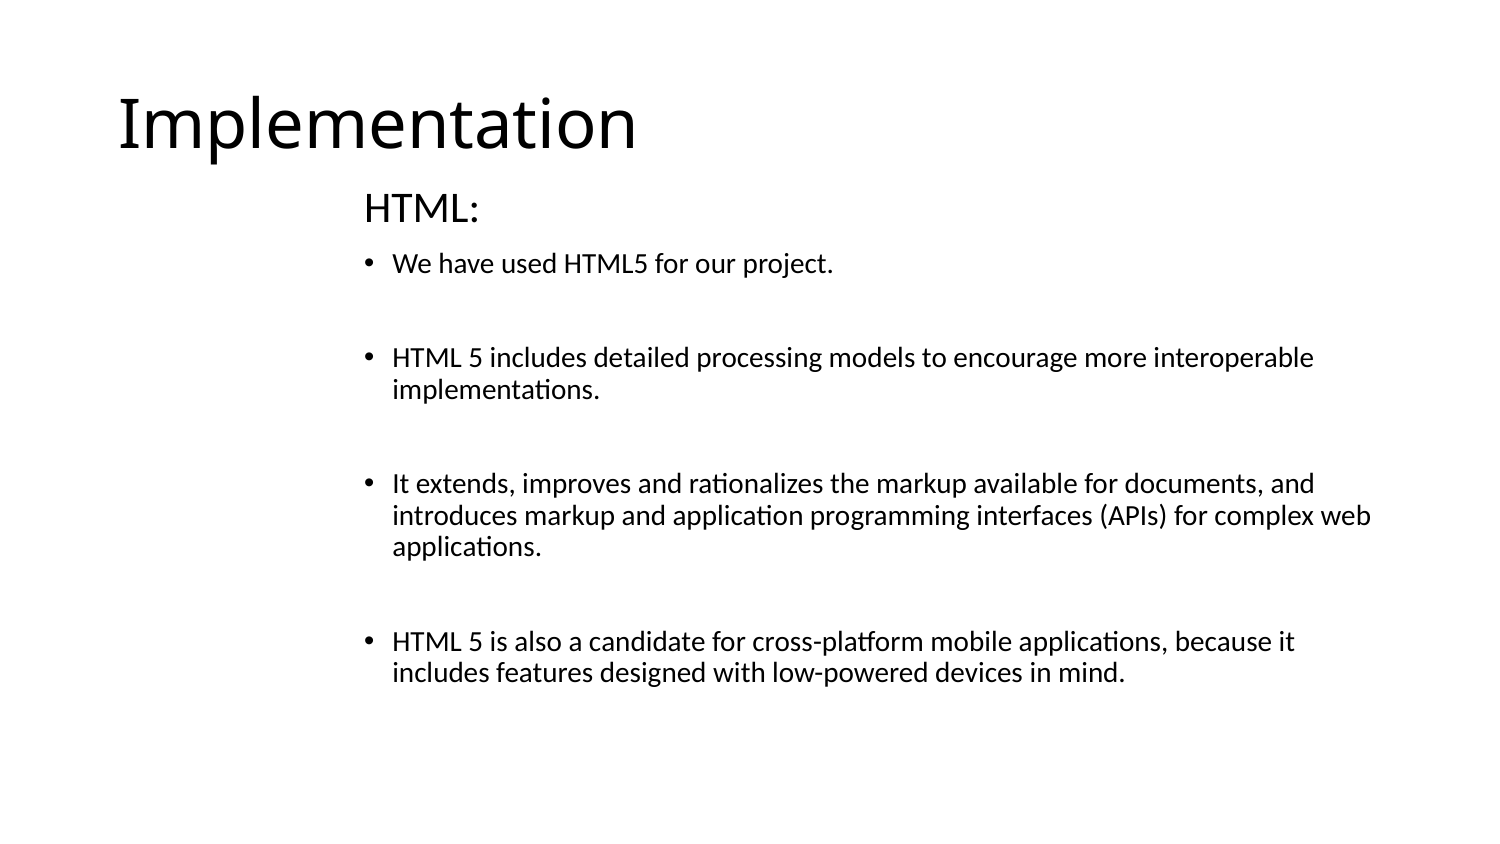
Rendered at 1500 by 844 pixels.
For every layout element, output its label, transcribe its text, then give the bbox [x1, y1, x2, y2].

title Implementation [103, 44, 1397, 208]
list HTML: We have used HTML5 for our project. HTML 5 includes detailed processing models to encourage more interoperable implementations. It extends, improves and rationalizes the markup available for documents, and introduces markup and application programming interfaces (APIs) for complex web applications. HTML 5 is also a candidate for cross-platform mobile applications, because it includes features designed with low-powered devices in mind. [349, 177, 1402, 844]
